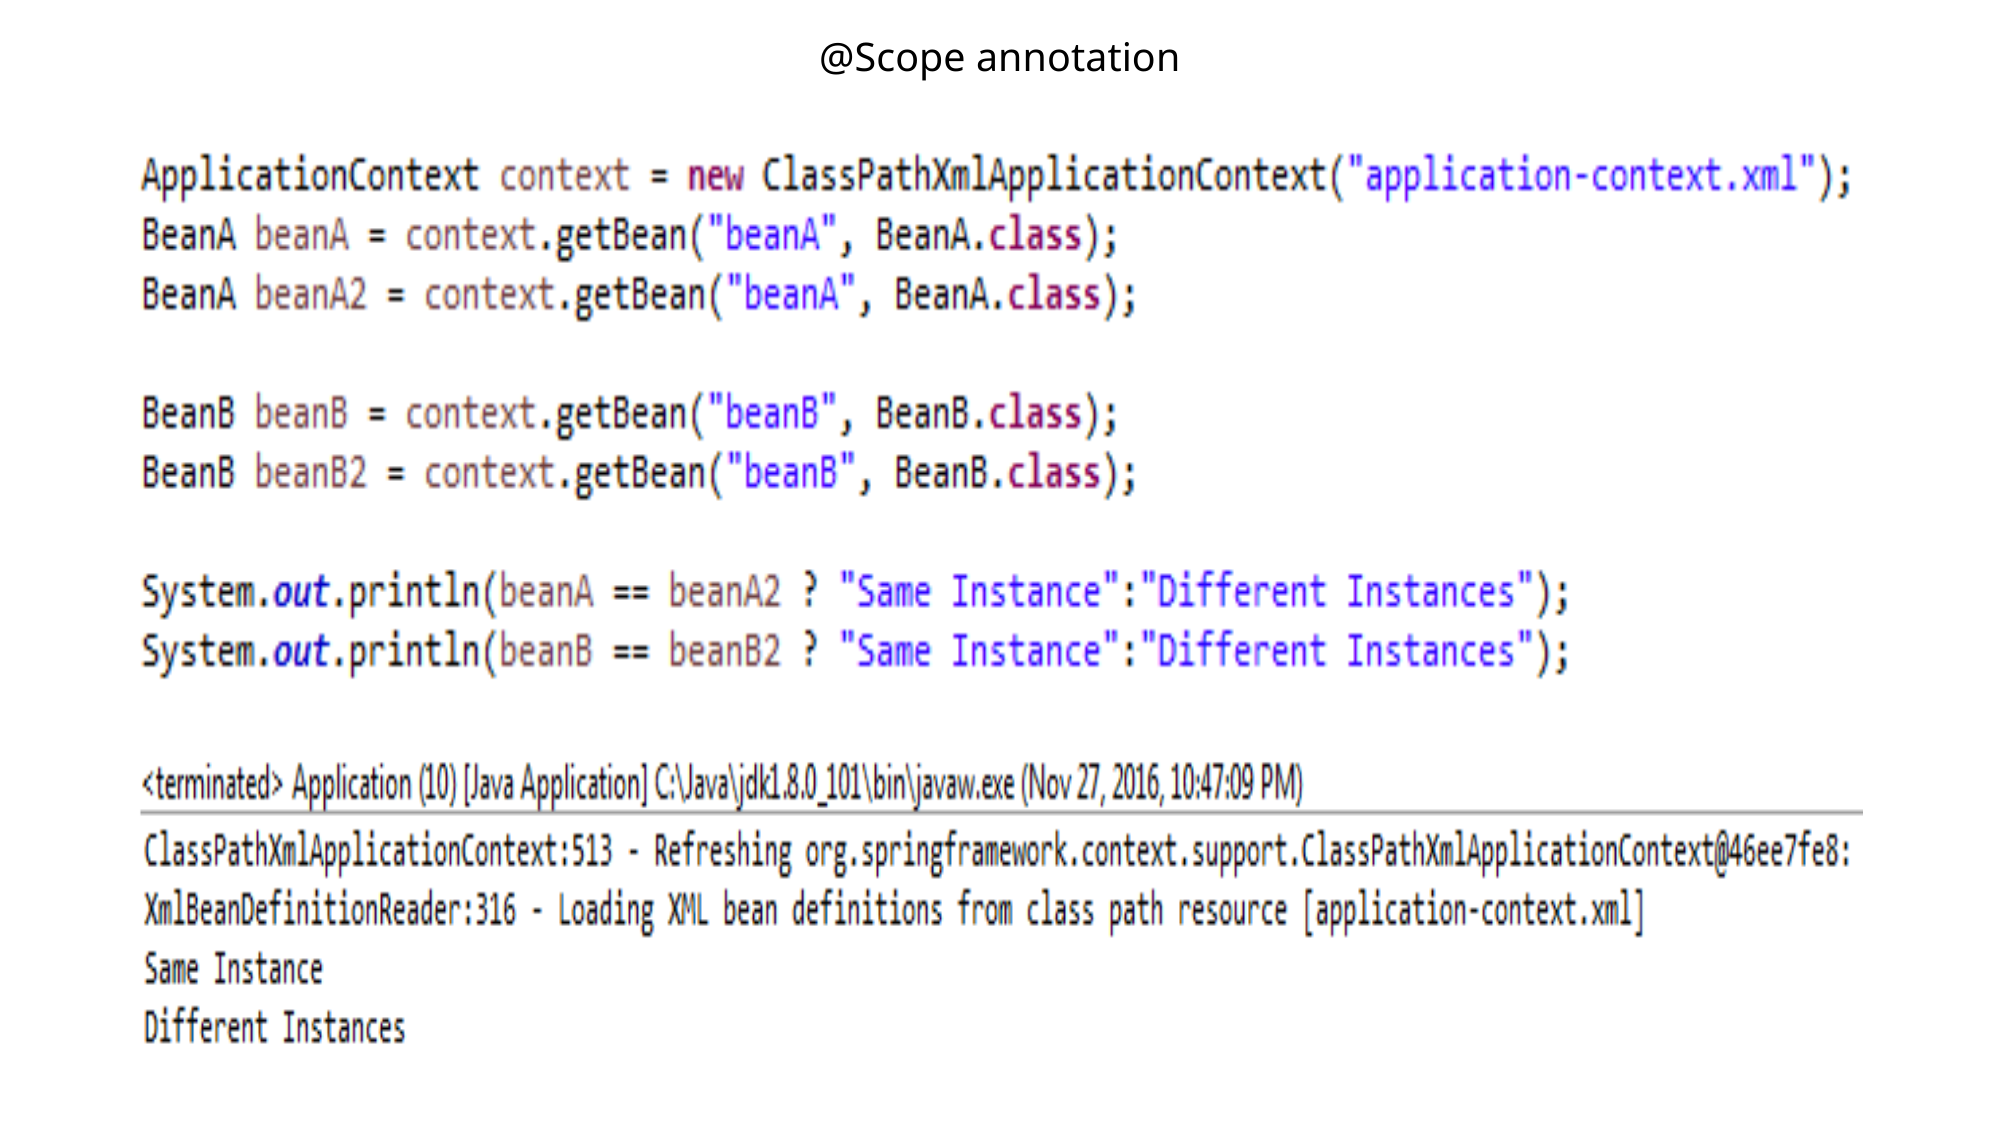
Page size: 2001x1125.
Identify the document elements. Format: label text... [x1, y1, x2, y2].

title @Scope annotation [137, 29, 1863, 88]
picture [137, 757, 1863, 1083]
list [137, 128, 1863, 703]
